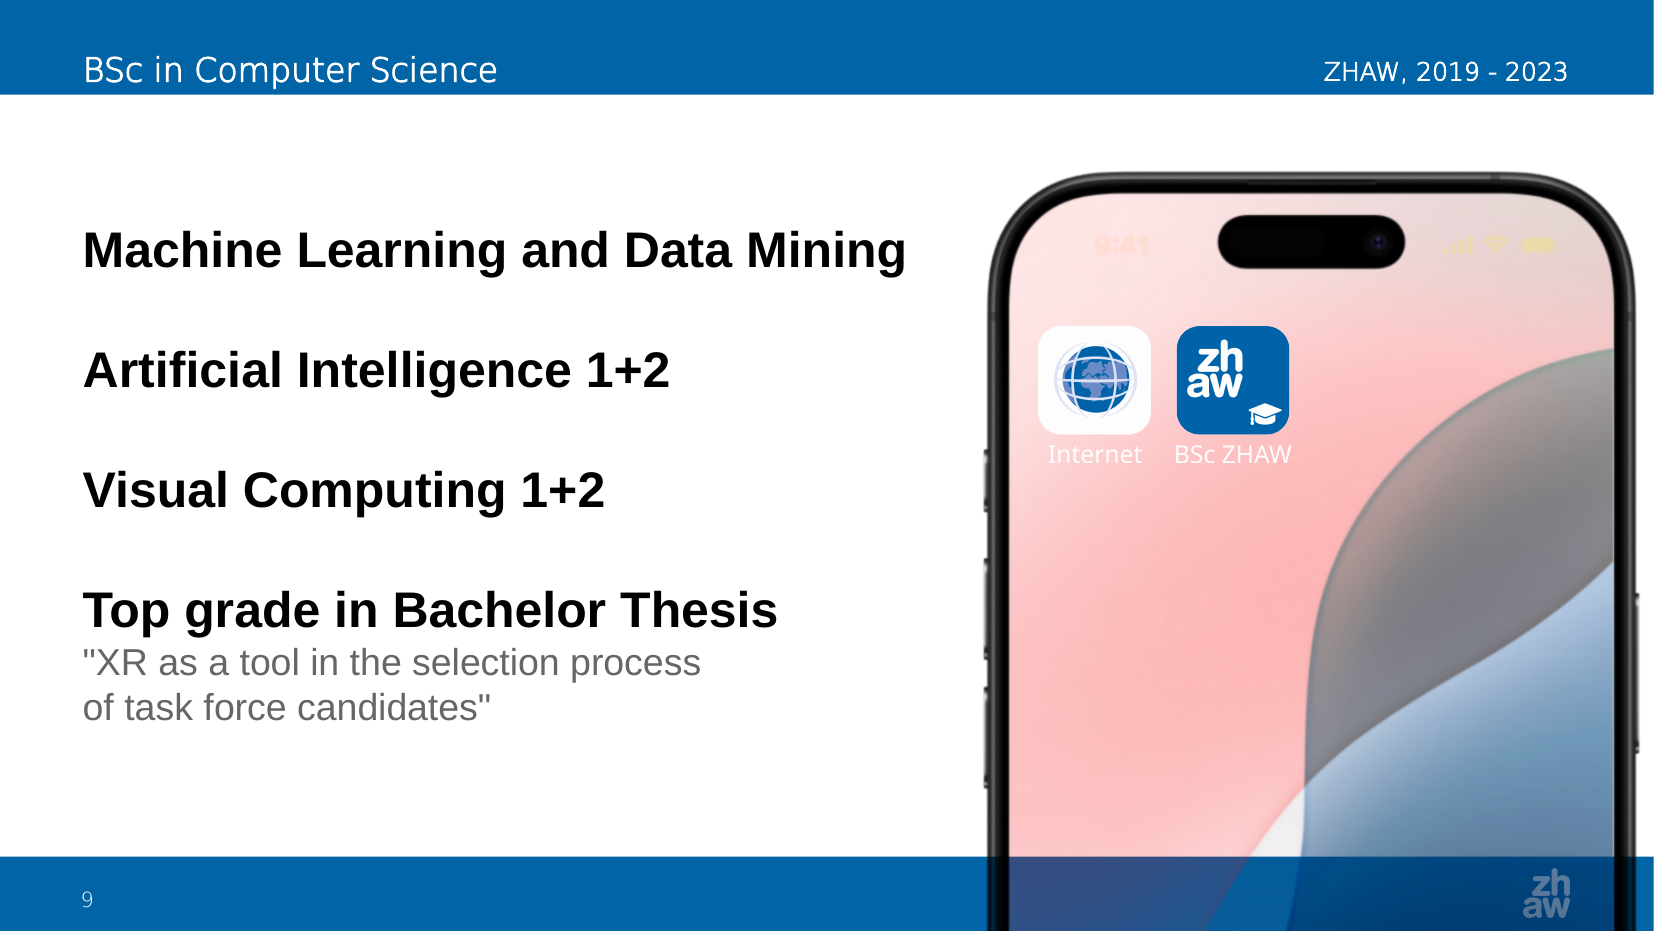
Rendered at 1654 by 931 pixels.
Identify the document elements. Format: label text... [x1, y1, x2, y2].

title BSc in Computer Science [82, 48, 788, 87]
slide_number 9 [80, 862, 466, 912]
footer ZHAW, 2019 - 2023 [862, 48, 1570, 86]
subtitle Machine Learning and Data Mining Artificial Intelligence 1+2 Visual Computing 1+2 Top grade in Bachelor Thesis "XR as a tool in the selection process of task force candidates" [82, 217, 973, 804]
picture [973, 159, 1649, 931]
